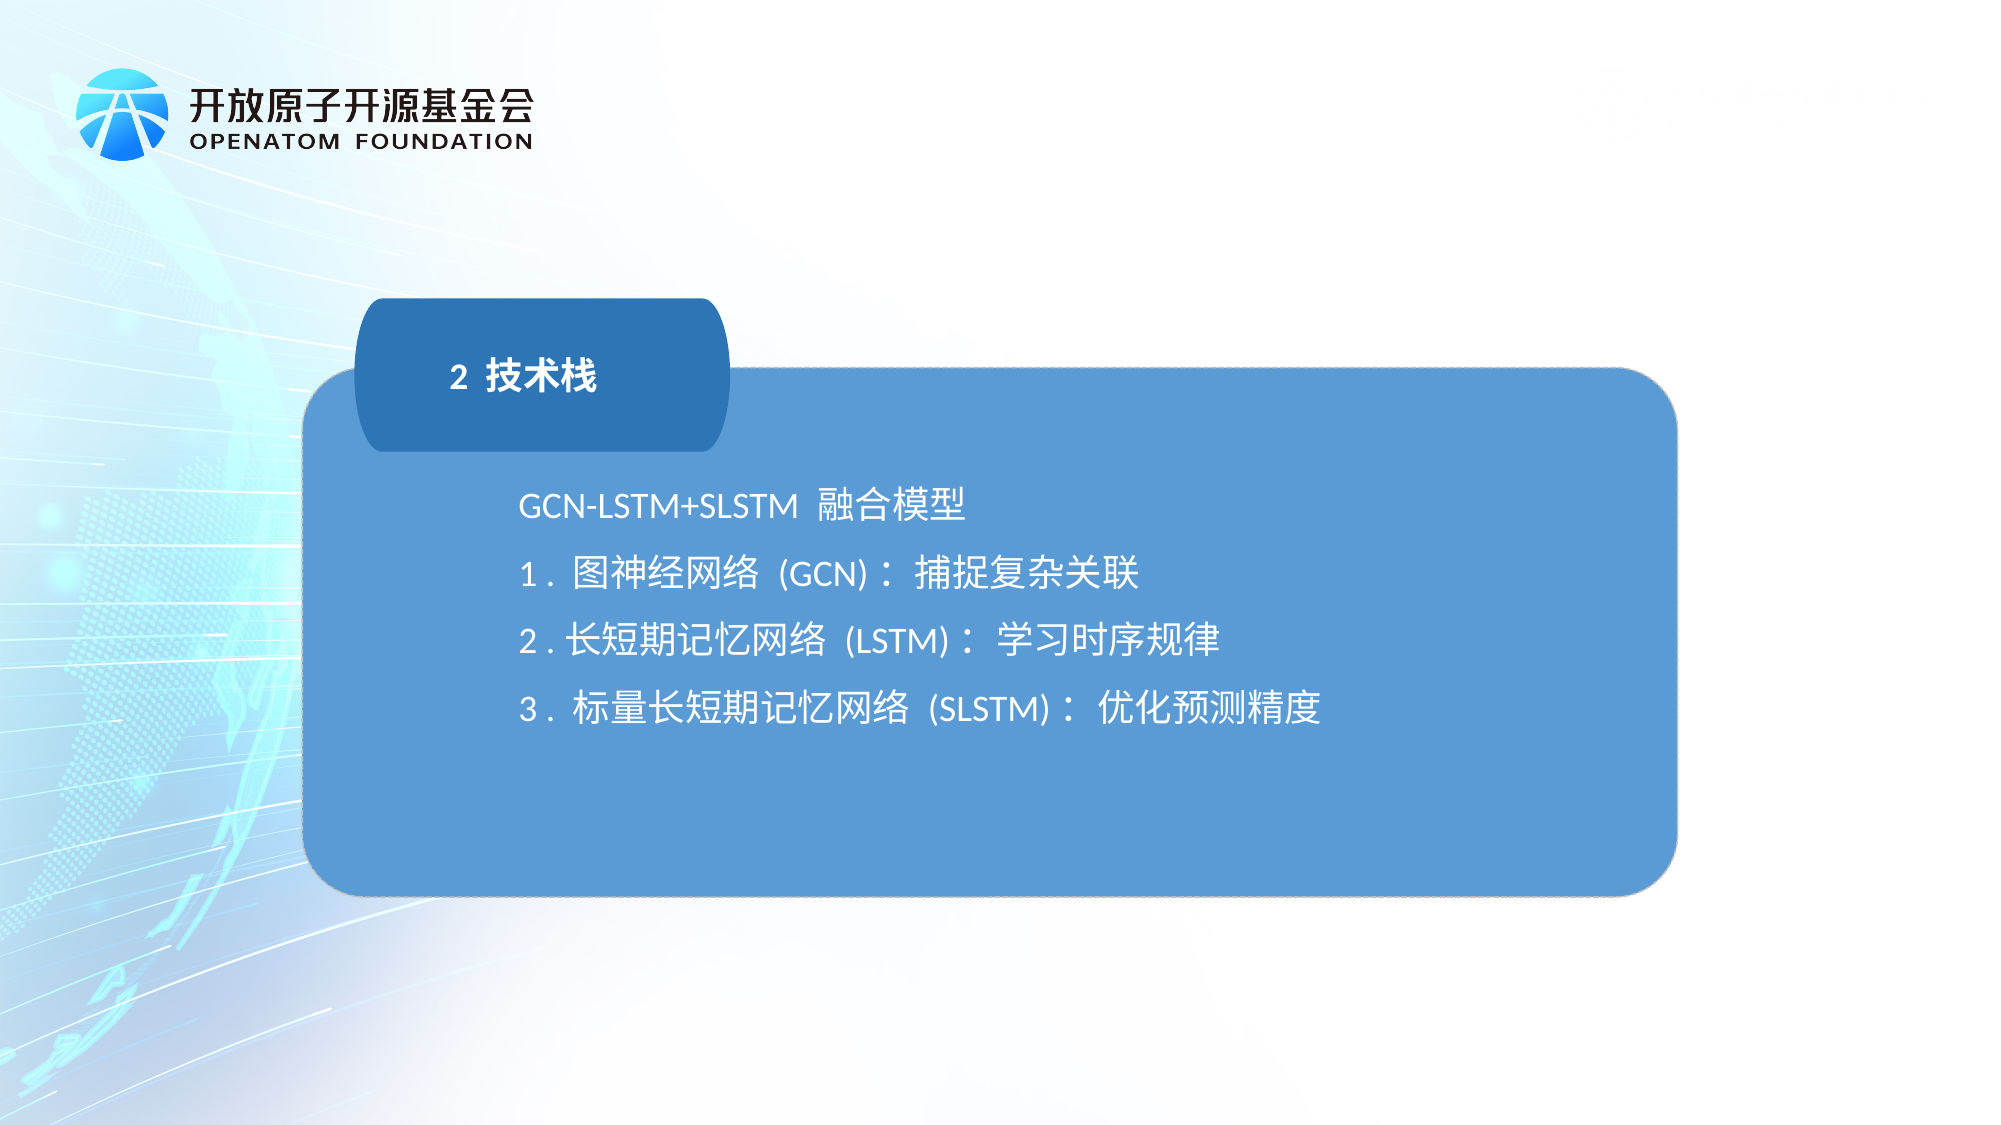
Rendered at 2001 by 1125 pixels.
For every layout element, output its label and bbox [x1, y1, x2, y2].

text_box [302, 298, 1678, 898]
picture [0, 0, 1998, 1125]
